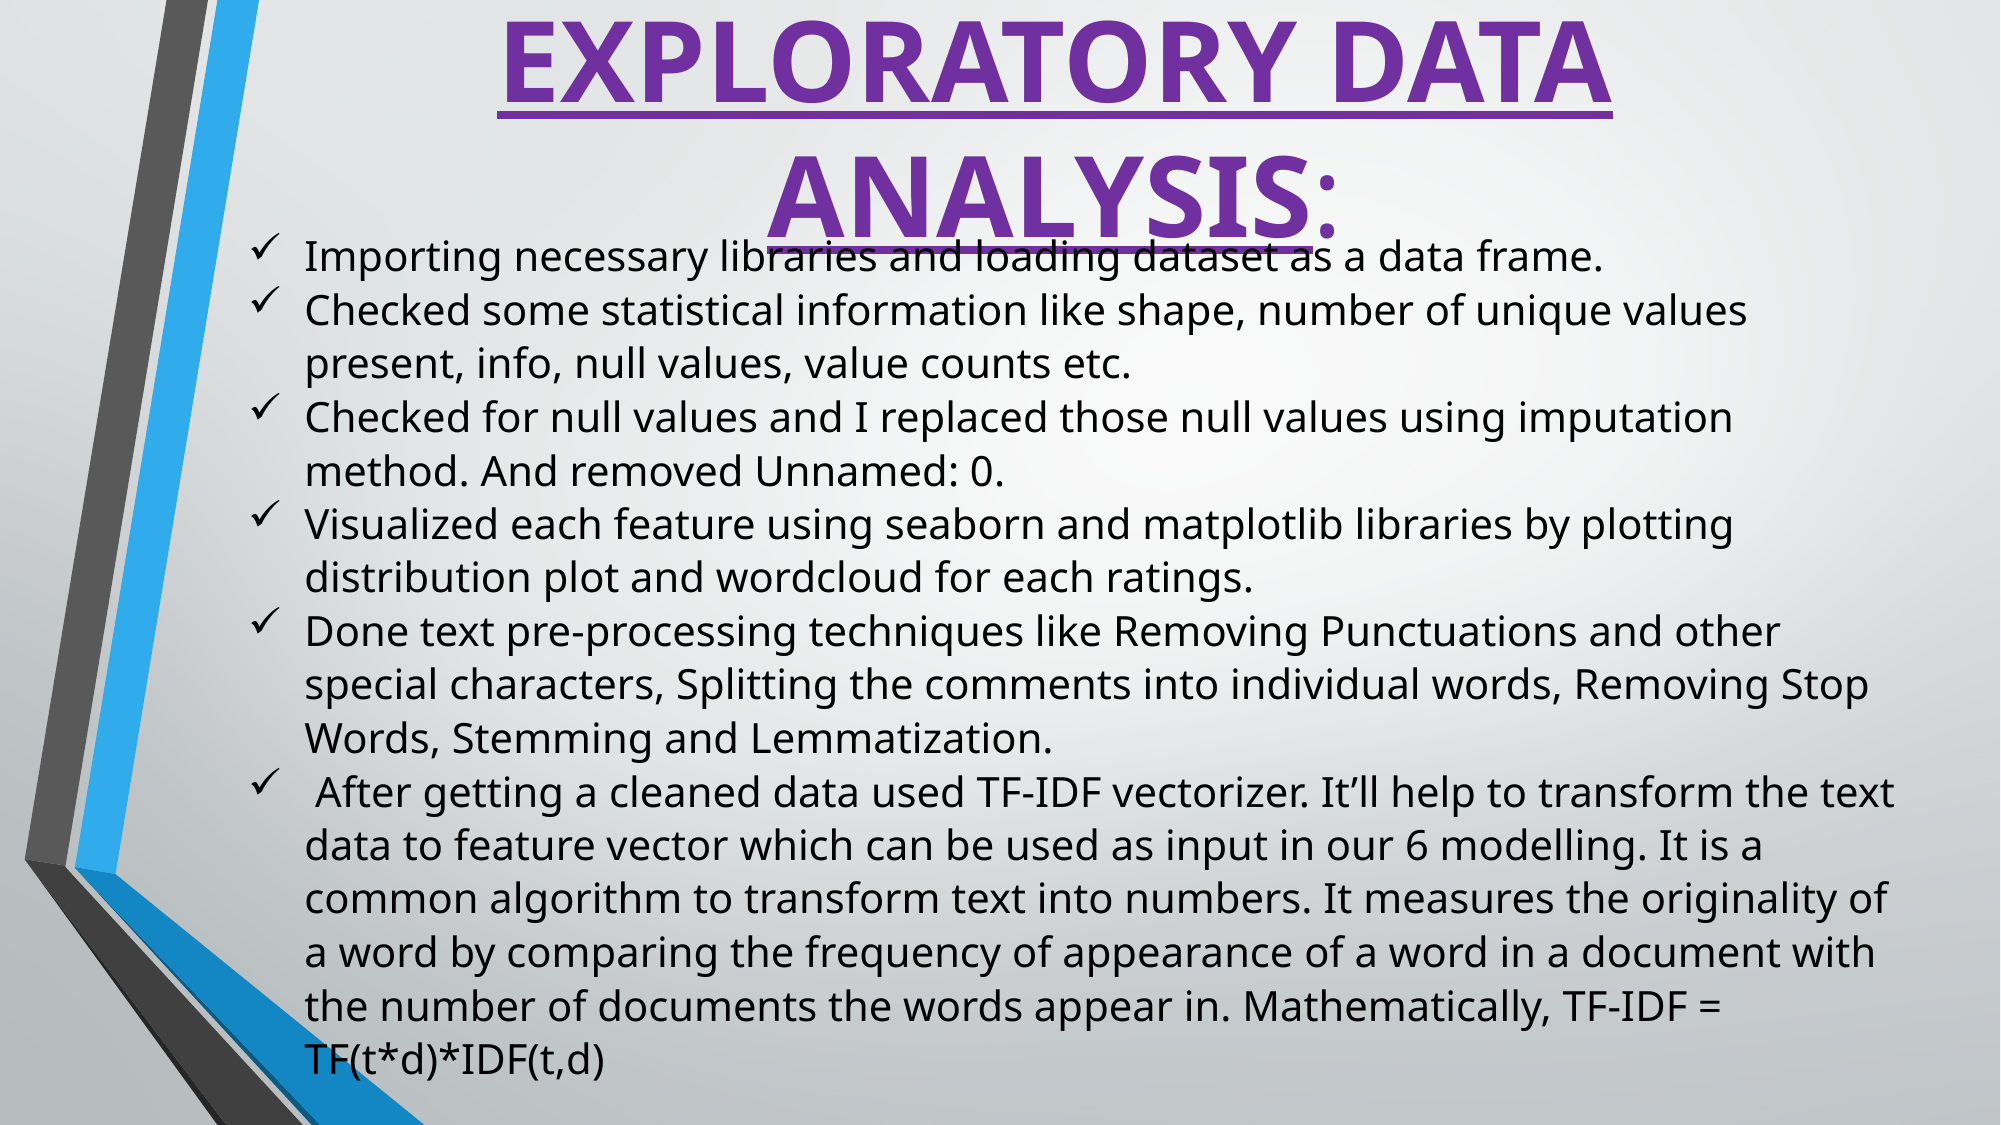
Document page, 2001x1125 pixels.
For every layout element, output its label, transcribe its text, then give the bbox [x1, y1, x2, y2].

title EXPLORATORY DATA ANALYSIS: [197, 68, 1913, 183]
text_box Importing necessary libraries and loading dataset as a data frame. Checked some statistical information like shape, number of unique values present, info, null values, value counts etc. Checked for null values and I replaced those null values using imputation method. And removed Unnamed: 0. Visualized each feature using seaborn and matplotlib libraries by plotting distribution plot and wordcloud for each ratings. Done text pre-processing techniques like Removing Punctuations and other special characters, Splitting the comments into individual words, Removing Stop Words, Stemming and Lemmatization. After getting a cleaned data used TF-IDF vectorizer. It’ll help to transform the text data to feature vector which can be used as input in our 6 modelling. It is a common algorithm to transform text into numbers. It measures the originality of a word by comparing the frequency of appearance of a word in a document with the number of documents the words appear in. Mathematically, TF-IDF = TF(t*d)*IDF(t,d) [233, 219, 1913, 1125]
